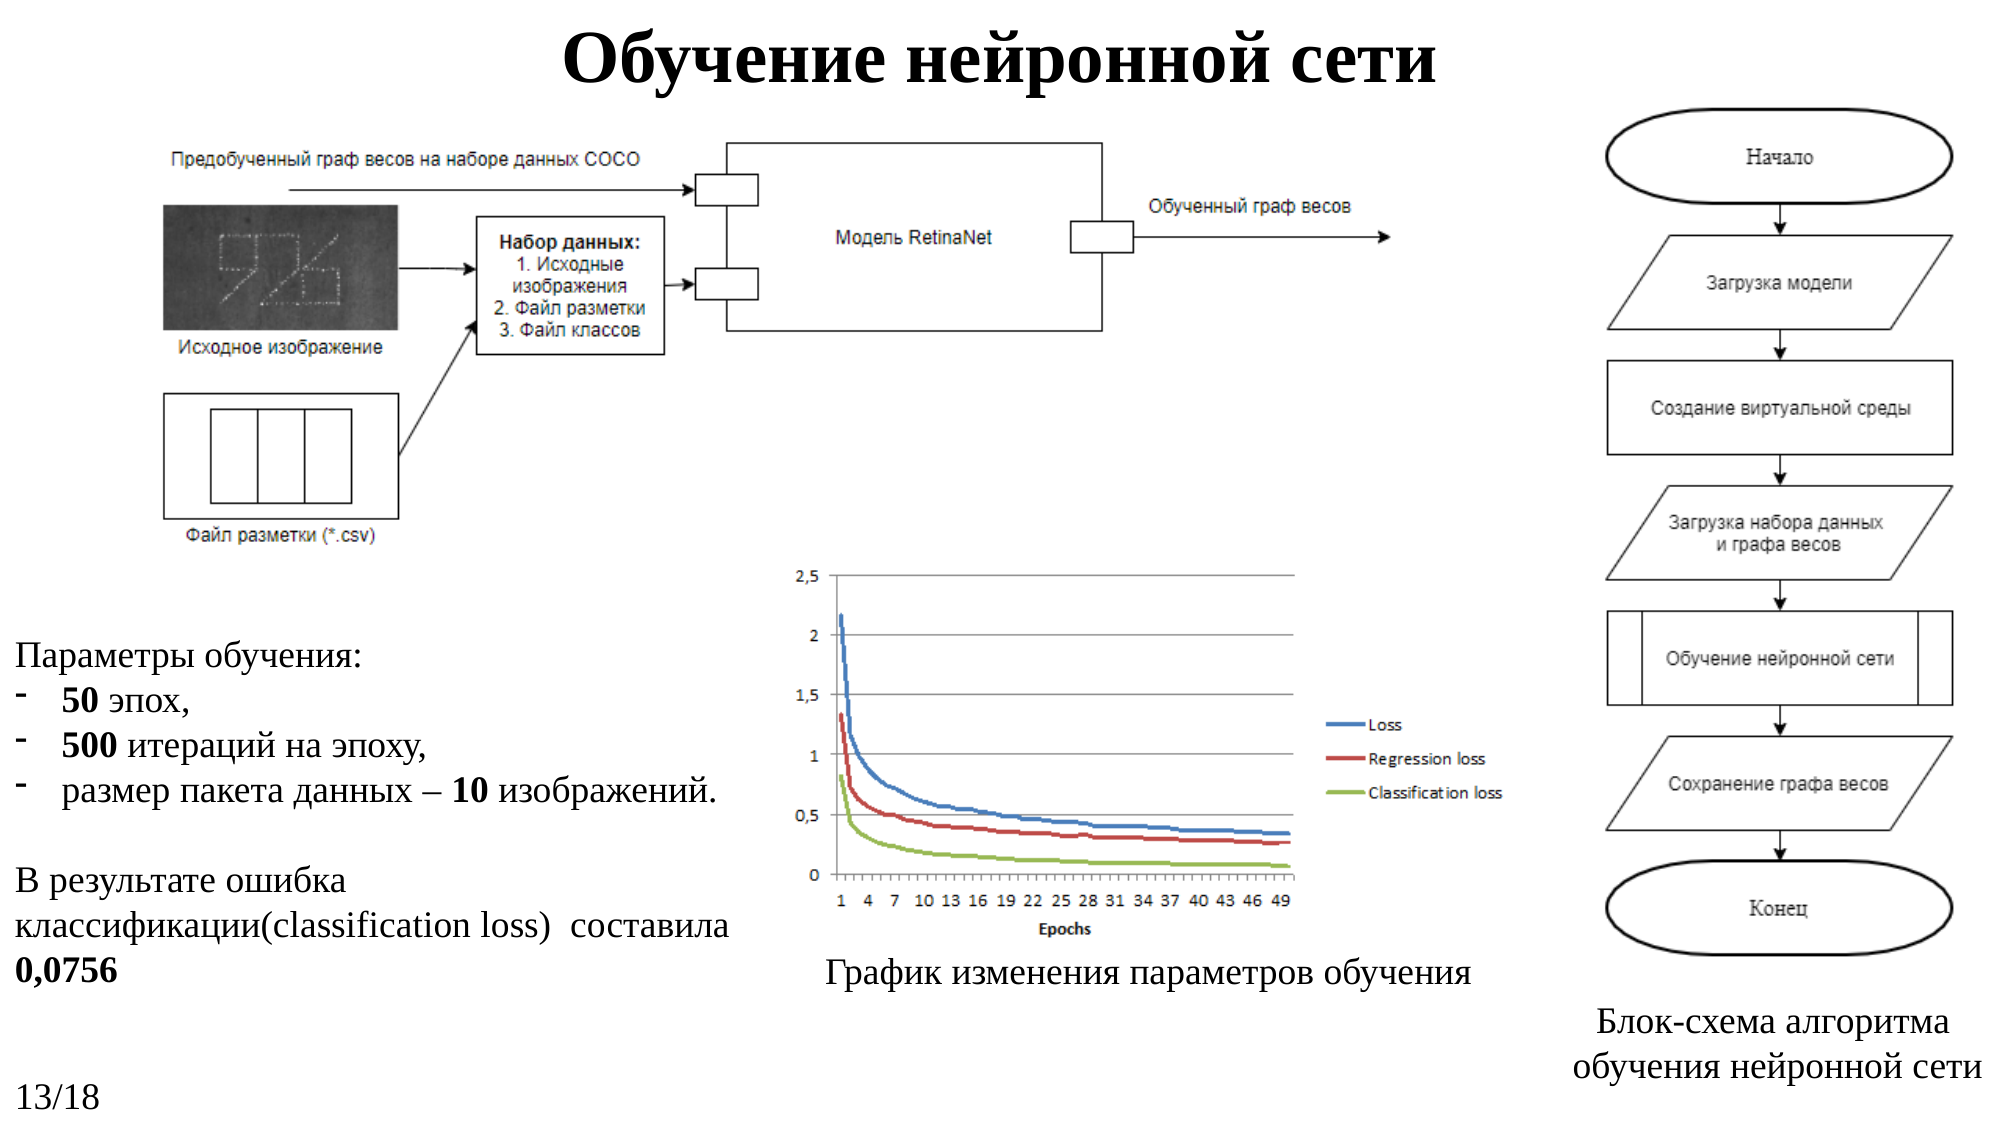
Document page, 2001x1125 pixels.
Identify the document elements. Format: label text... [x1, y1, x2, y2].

text_box 13/18 [0, 1064, 140, 1125]
text_box Параметры обучения: 50 эпох, 500 итераций на эпоху, размер пакета данных – 10 изображений. В результате ошибка классификации(classification loss) составила 0,0756 [0, 622, 815, 998]
picture [1582, 105, 1974, 966]
text_box Обучение нейронной сети [0, 0, 2000, 105]
text_box Блок-схема алгоритма обучения нейронной сети [1557, 988, 1998, 1094]
text_box График изменения параметров обучения [810, 956, 1488, 1000]
picture [140, 105, 1513, 956]
